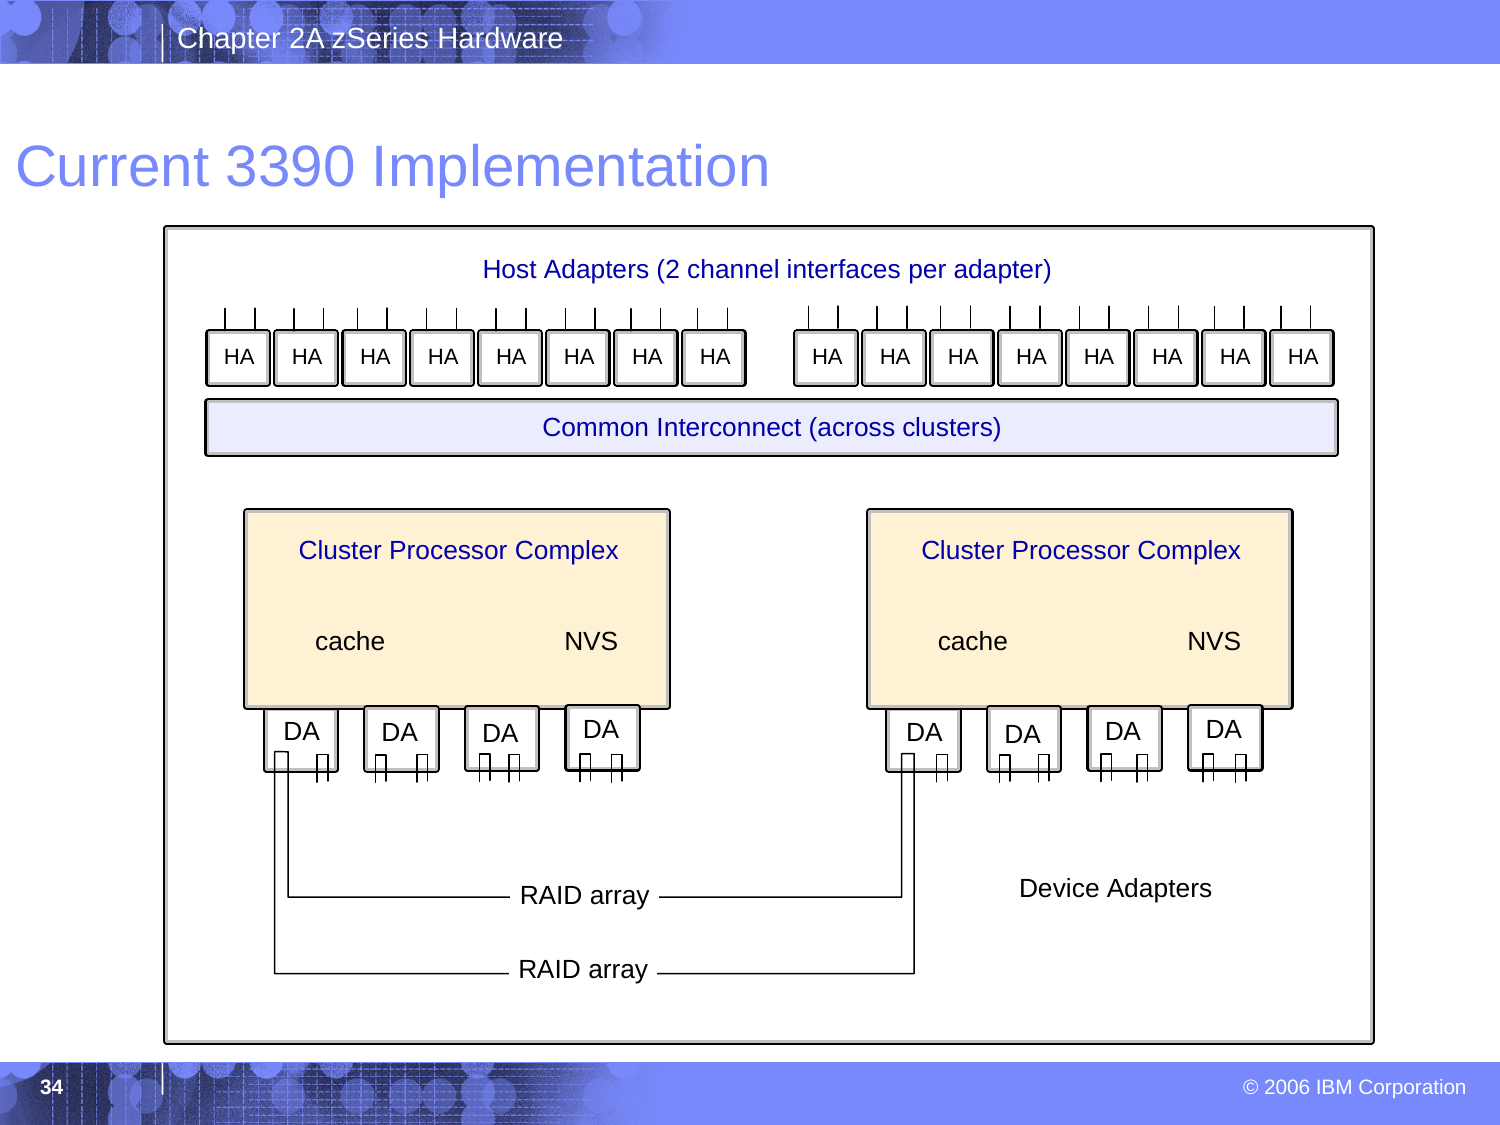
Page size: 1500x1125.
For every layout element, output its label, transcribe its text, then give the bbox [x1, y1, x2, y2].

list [162, 224, 1376, 1045]
slide_number 34 [25, 1066, 191, 1120]
picture [1, 1, 1500, 63]
title Current 3390 Implementation [0, 125, 1353, 207]
picture [0, 1063, 1500, 1125]
